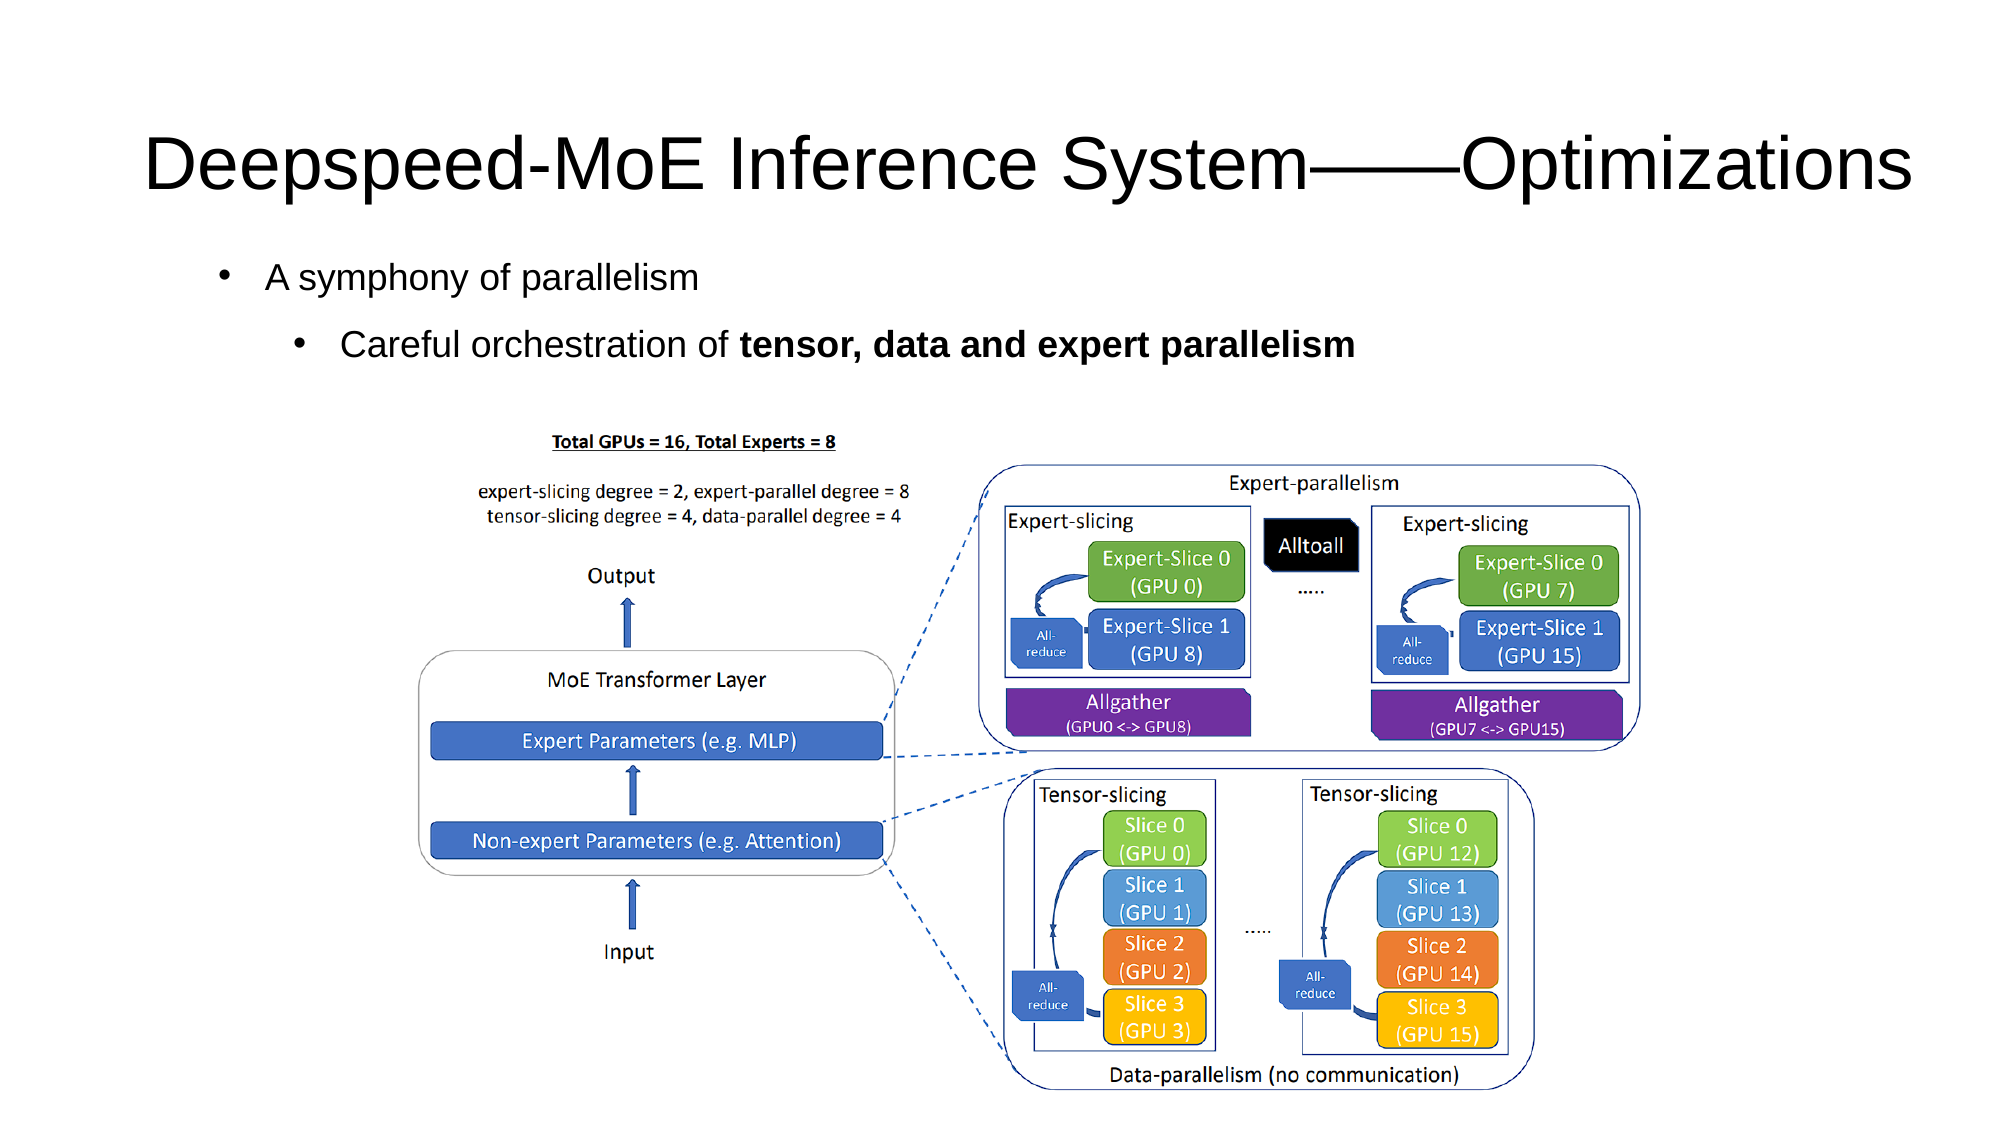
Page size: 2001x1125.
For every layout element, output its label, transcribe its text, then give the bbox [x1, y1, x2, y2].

picture [335, 365, 1665, 1125]
text_box A symphony of parallelism Careful orchestration of tensor, data and expert parallelism [203, 222, 1828, 373]
title Deepspeed-MoE Inference System——Optimizations [128, 56, 2000, 274]
